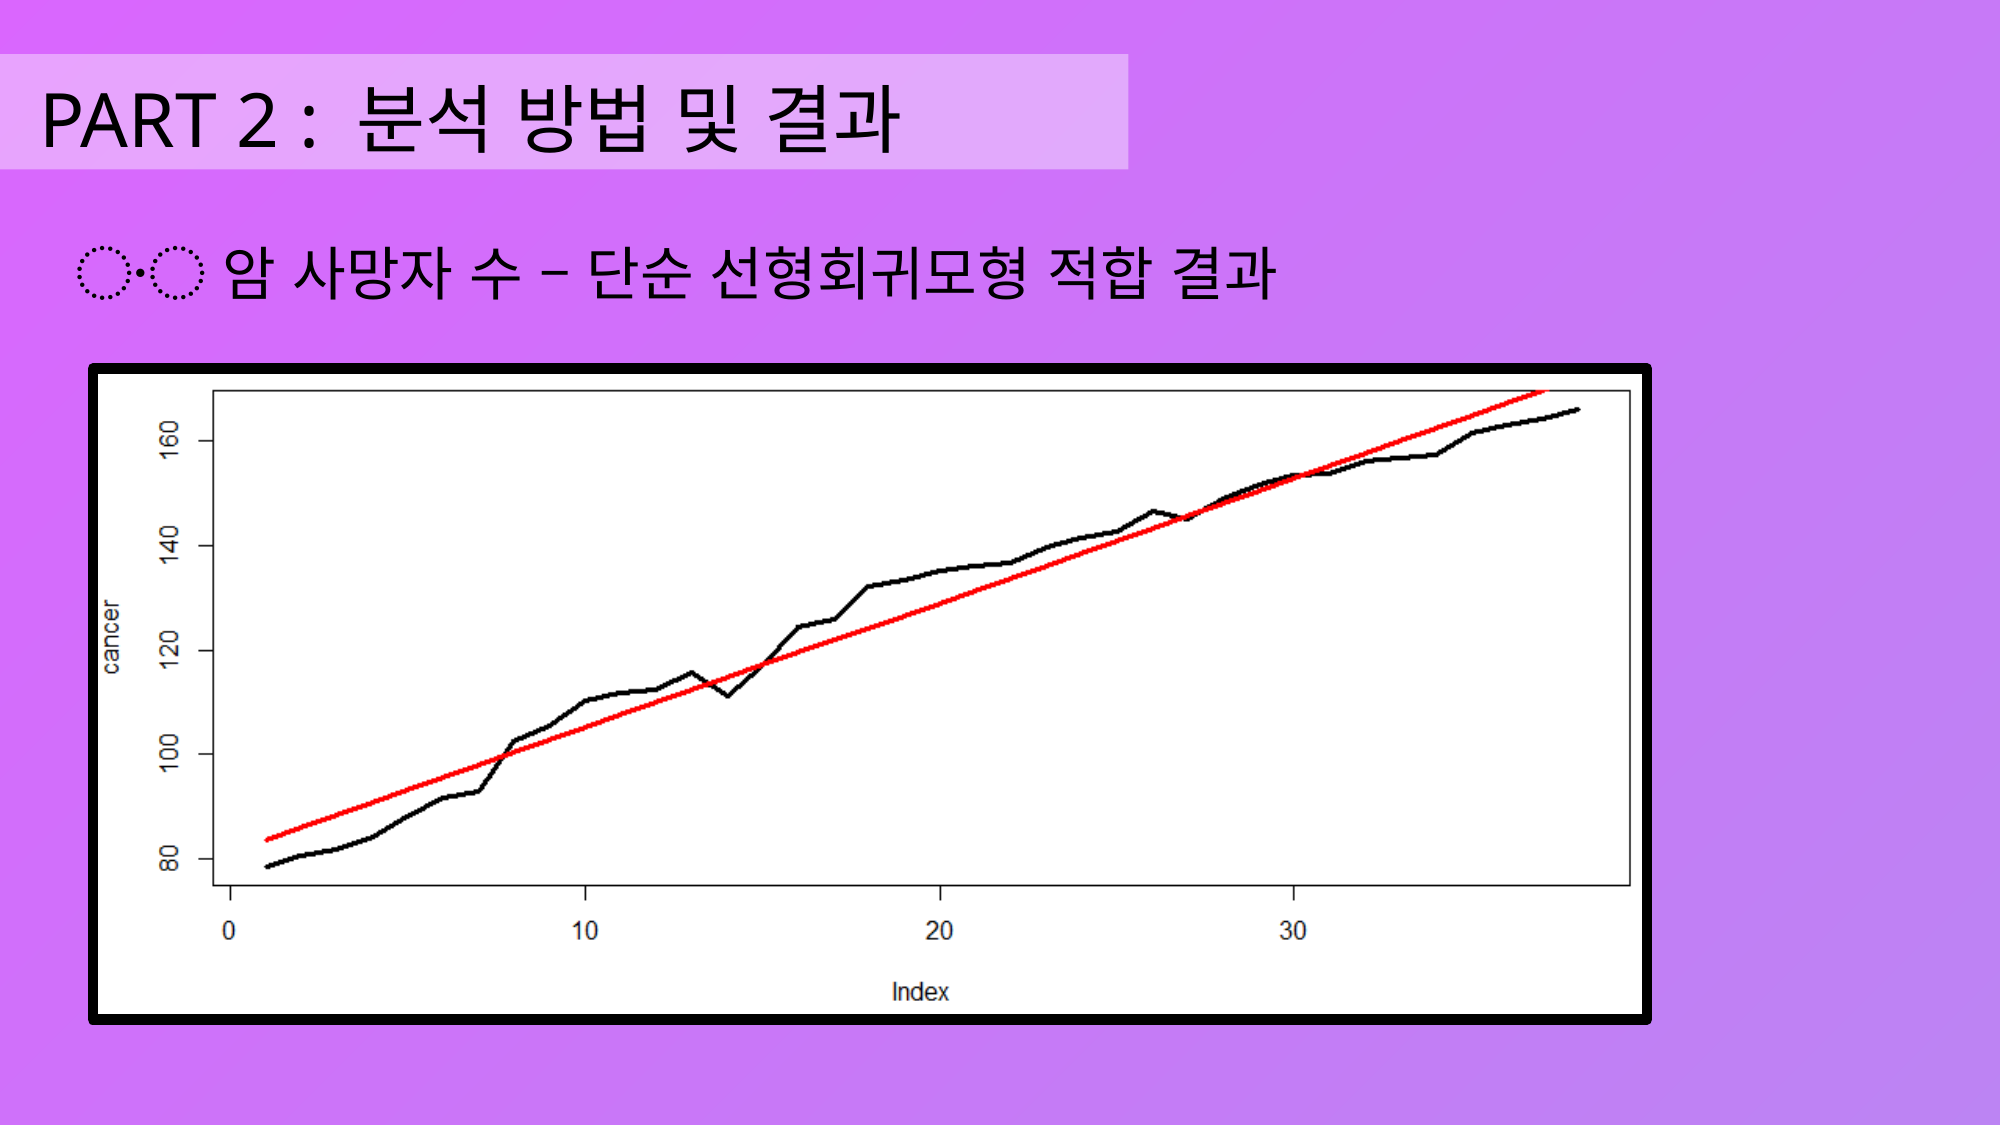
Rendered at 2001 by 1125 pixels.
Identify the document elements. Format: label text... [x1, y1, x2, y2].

text_box 〮 암 사망자 수 – 단순 선형회귀모형 적합 결과 [60, 229, 1828, 315]
title PART 2 : 분석 방법 및 결과 [24, 54, 1797, 192]
picture [97, 373, 1642, 1015]
